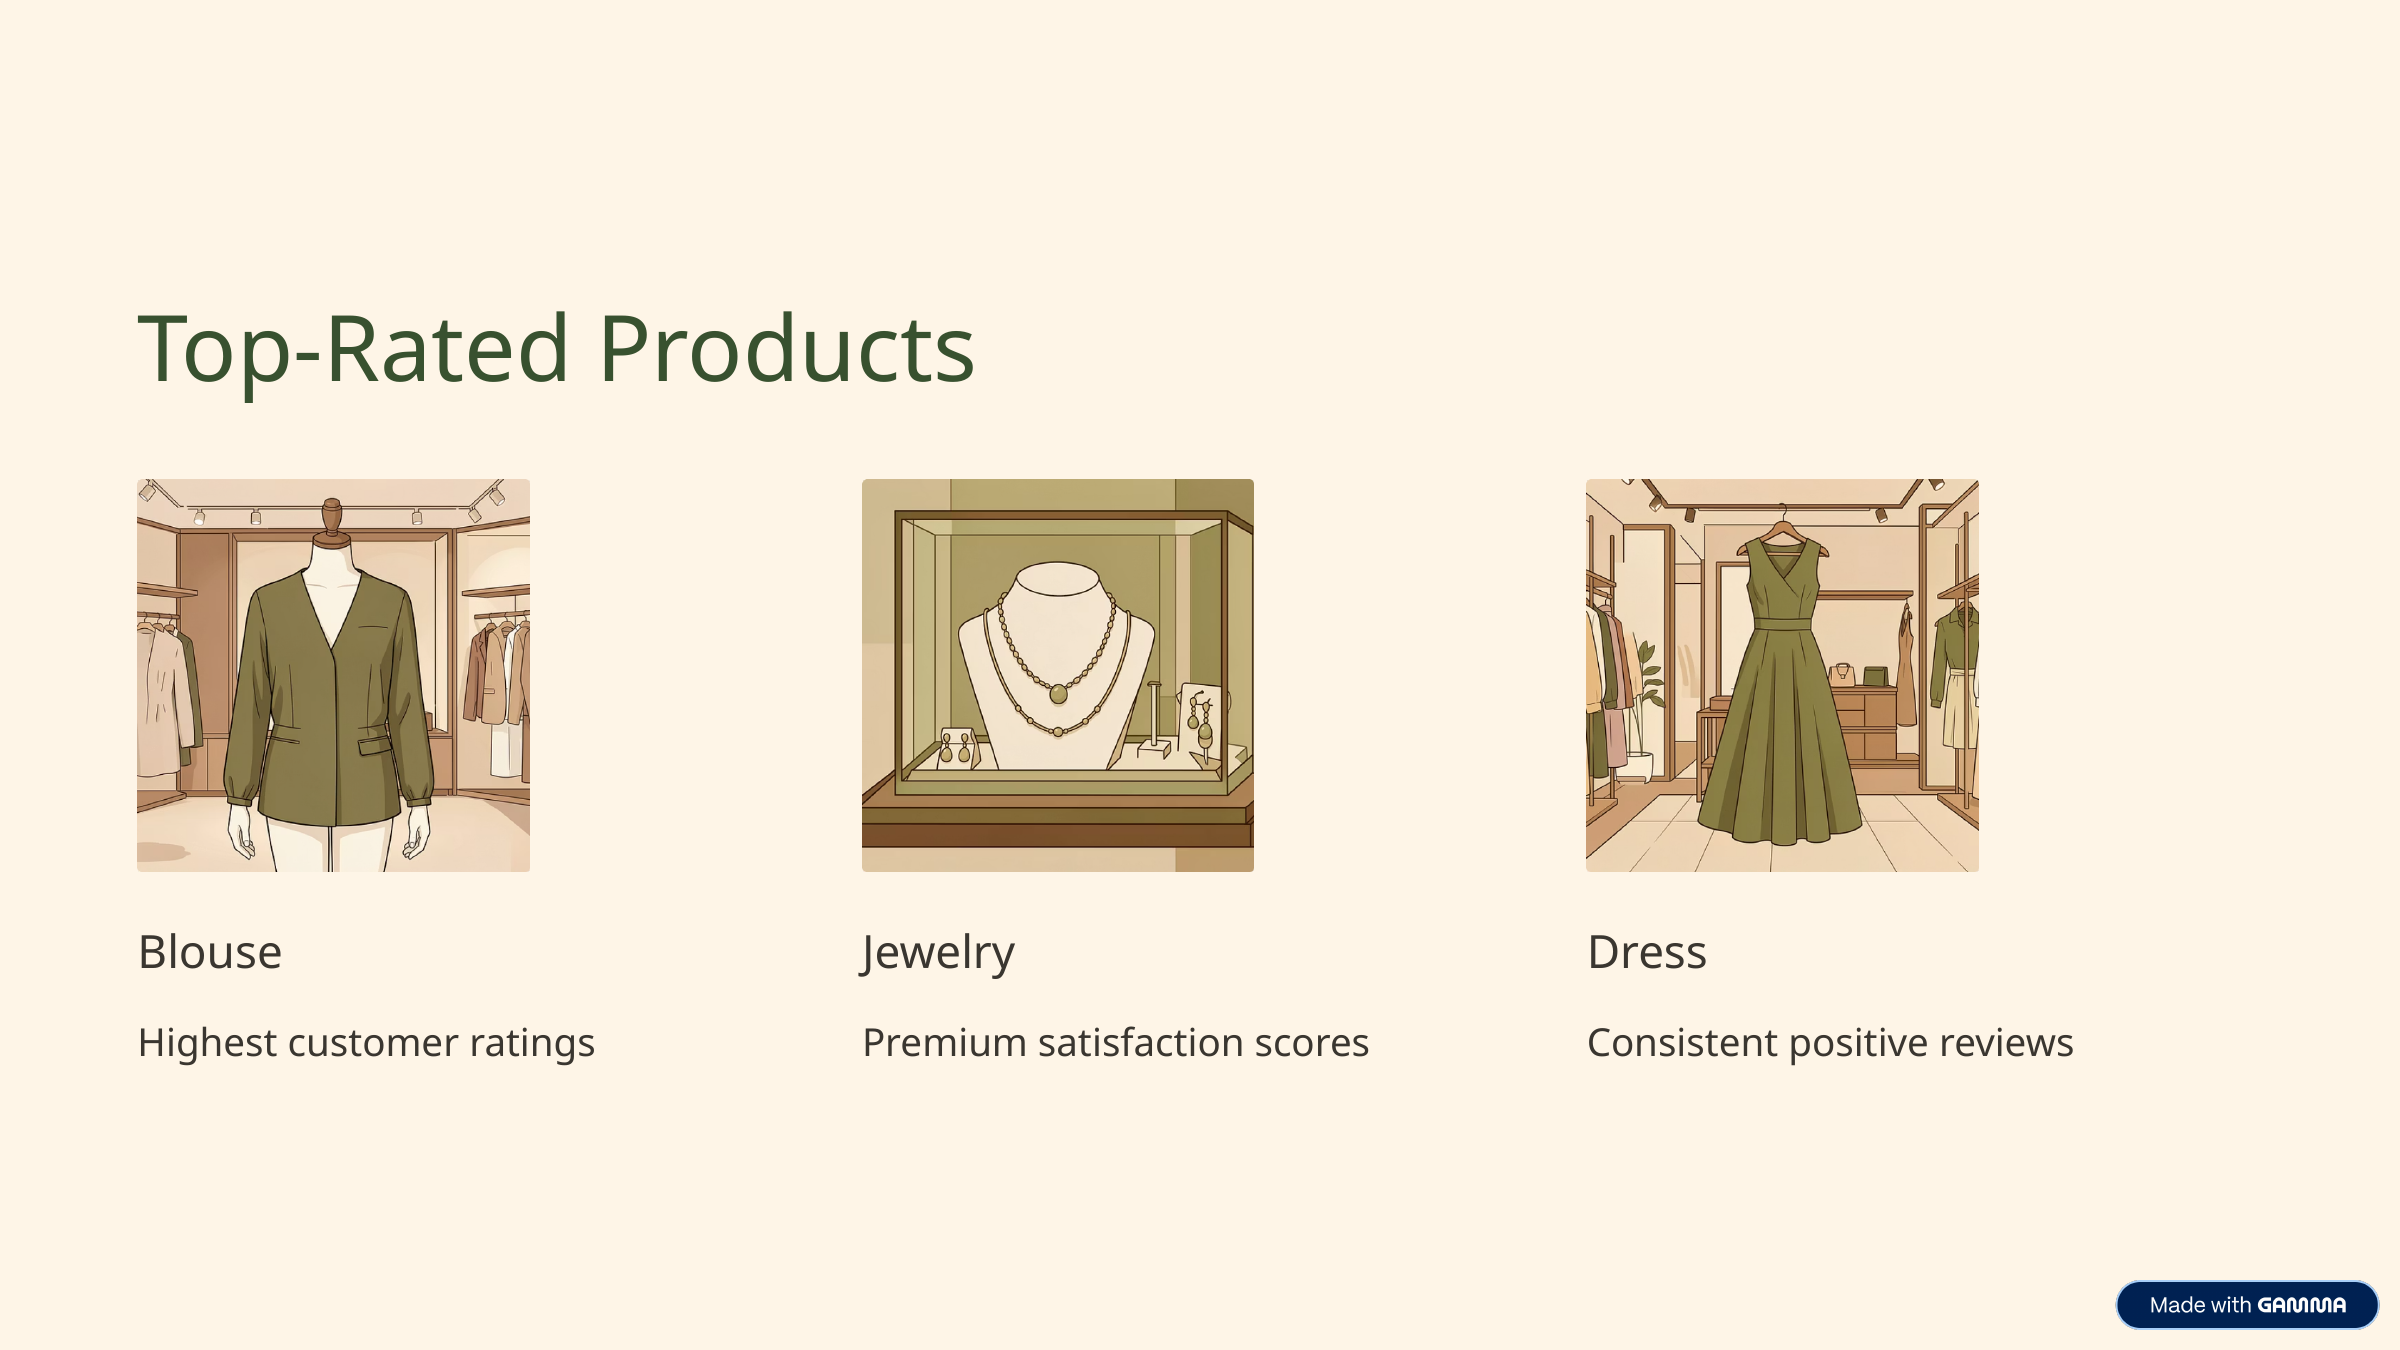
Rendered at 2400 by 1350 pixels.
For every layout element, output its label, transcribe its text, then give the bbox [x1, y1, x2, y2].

picture [2106, 1271, 2389, 1339]
text_box Top-Rated Products [137, 285, 1062, 401]
picture [862, 479, 1254, 872]
text_box Blouse [137, 920, 600, 979]
picture [137, 479, 530, 872]
text_box Highest customer ratings [137, 1001, 814, 1065]
text_box Dress [1586, 920, 2049, 979]
picture [1586, 479, 1979, 872]
text_box Premium satisfaction scores [862, 1001, 1538, 1065]
text_box Jewelry [862, 920, 1325, 979]
text_box Consistent positive reviews [1586, 1001, 2263, 1065]
